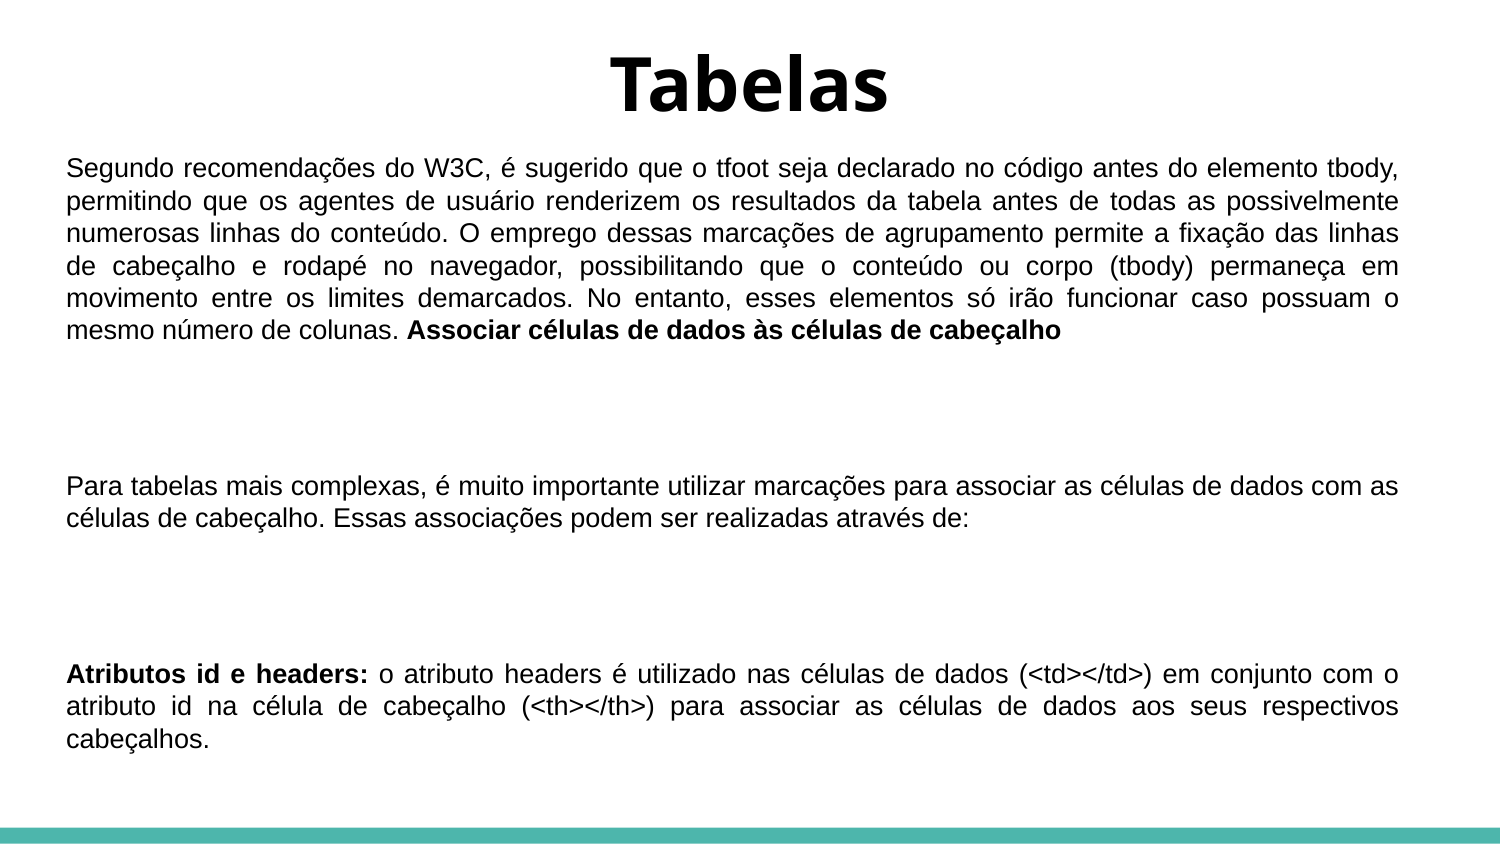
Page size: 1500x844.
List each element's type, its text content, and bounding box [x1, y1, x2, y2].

title Tabelas [51, 21, 1449, 96]
list Segundo recomendações do W3C, é sugerido que o tfoot seja declarado no código antes do elemento tbody, permitindo que os agentes de usuário renderizem os resultados da tabela antes de todas as possivelmente numerosas linhas do conteúdo. O emprego dessas marcações de agrupamento permite a fixação das linhas de cabeçalho e rodapé no navegador, possibilitando que o conteúdo ou corpo (tbody) permaneça em movimento entre os limites demarcados. No entanto, esses elementos só irão funcionar caso possuam o mesmo número de colunas. Associar células de dados às células de cabeçalho Para tabelas mais complexas, é muito importante utilizar marcações para associar as células de dados com as células de cabeçalho. Essas associações podem ser realizadas através de: Atributos id e headers: o atributo headers é utilizado nas células de dados (<td></td>) em conjunto com o atributo id na célula de cabeçalho (<th></th>) para associar as células de dados aos seus respectivos cabeçalhos. [51, 135, 1449, 806]
